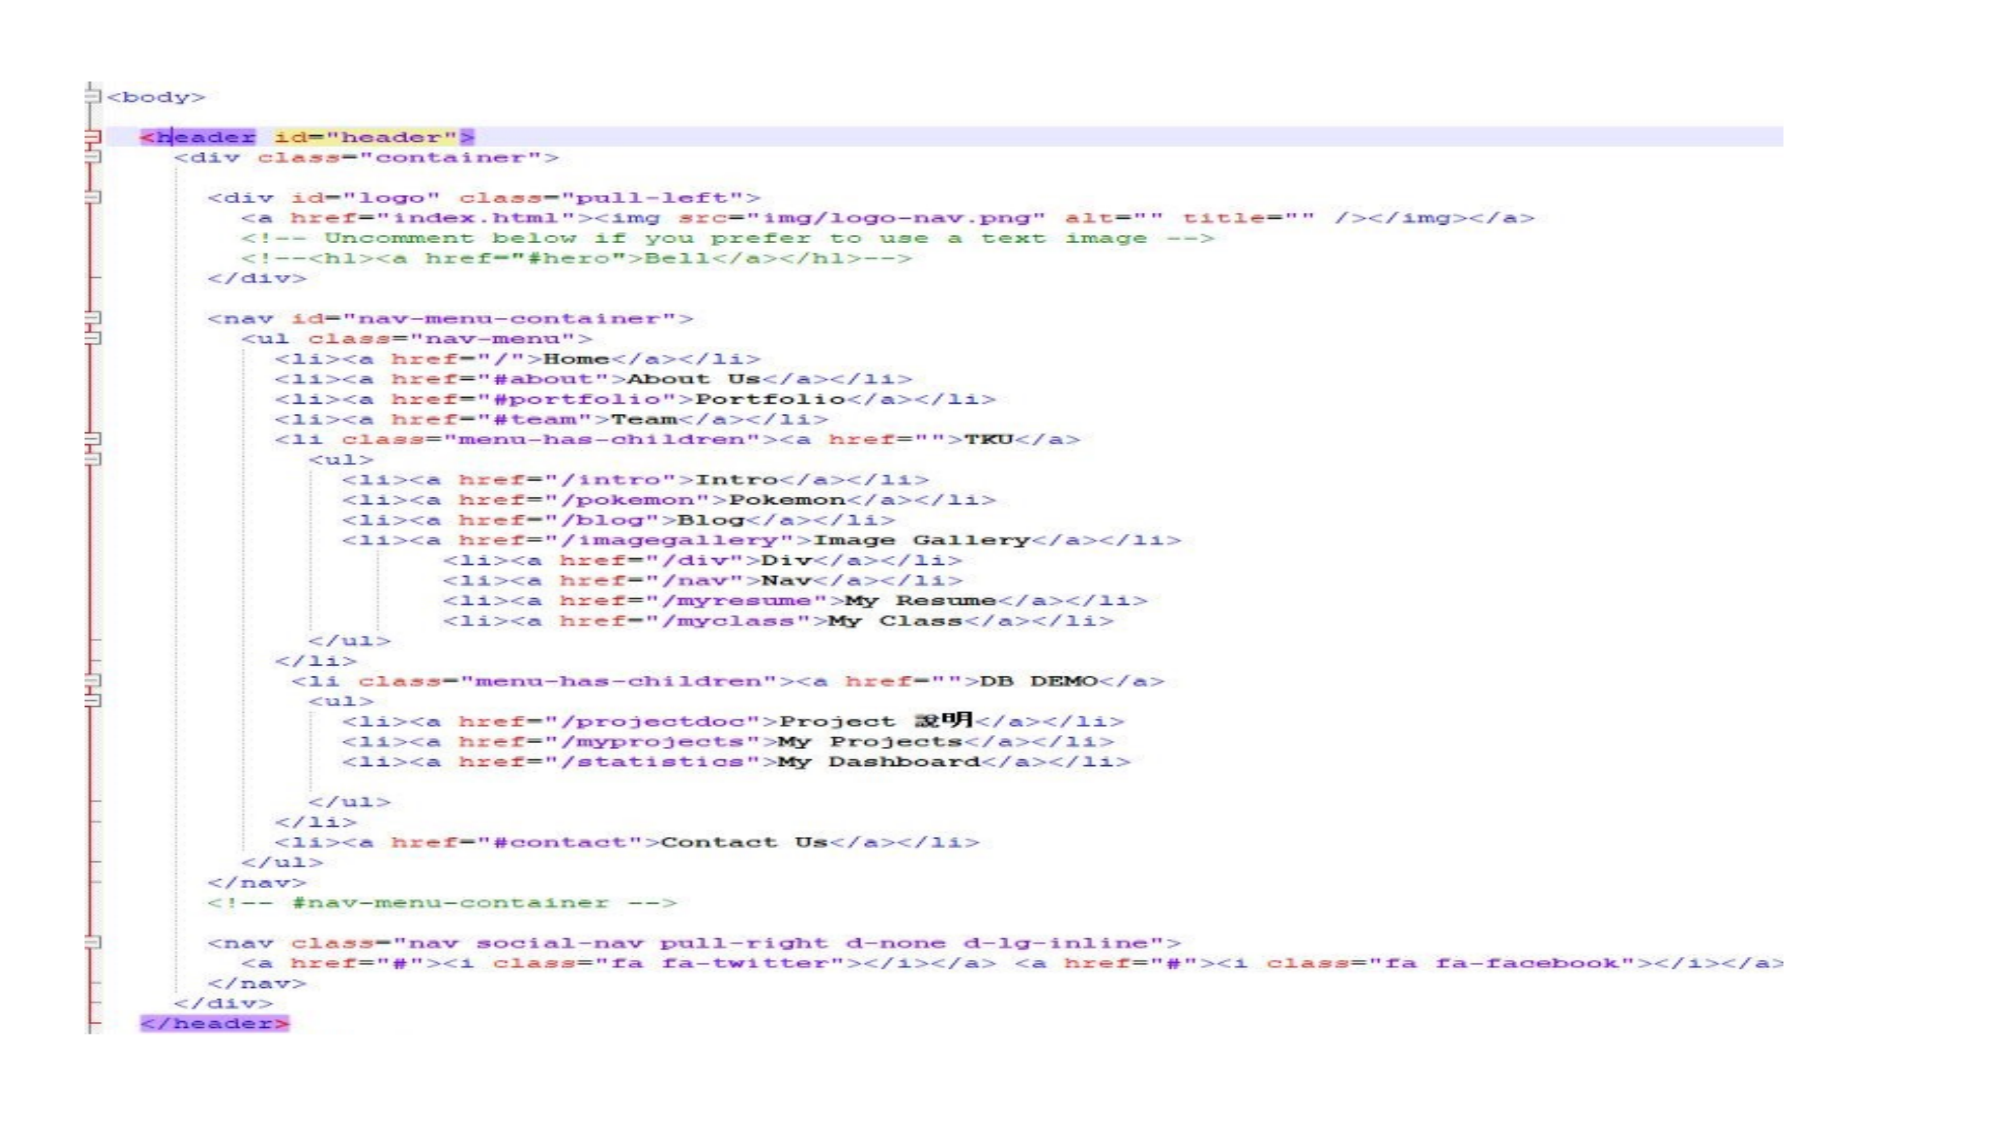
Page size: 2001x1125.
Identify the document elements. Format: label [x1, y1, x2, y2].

picture [68, 64, 1799, 1061]
